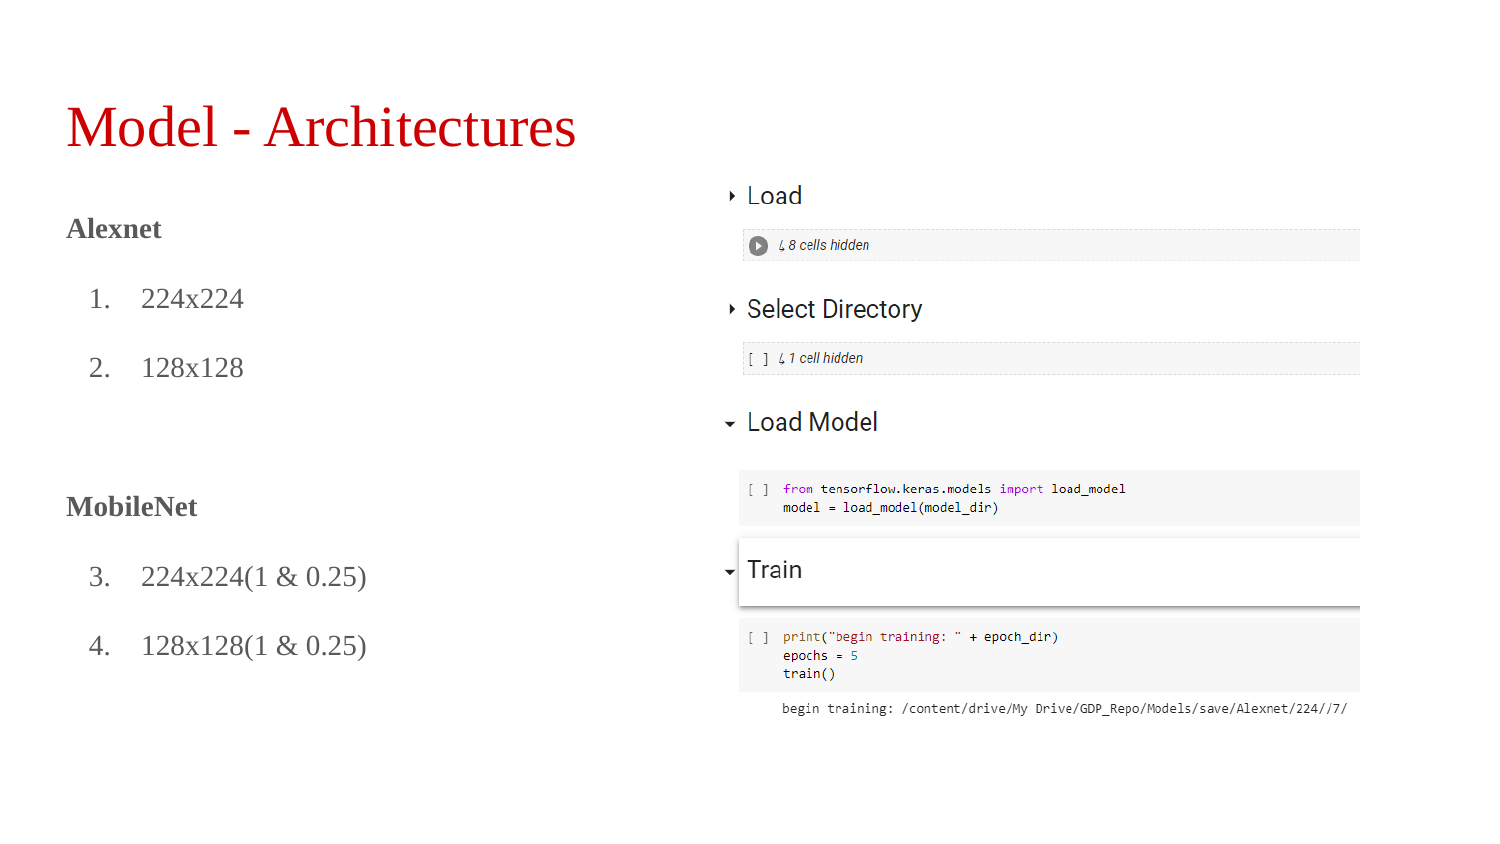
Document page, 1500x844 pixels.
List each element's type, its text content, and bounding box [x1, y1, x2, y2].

list Alexnet 224x224 128x128 MobileNet 224x224(1 & 0.25) 128x128(1 & 0.25) [51, 189, 1449, 750]
picture [721, 175, 1360, 719]
title Model - Architectures [51, 72, 1449, 167]
